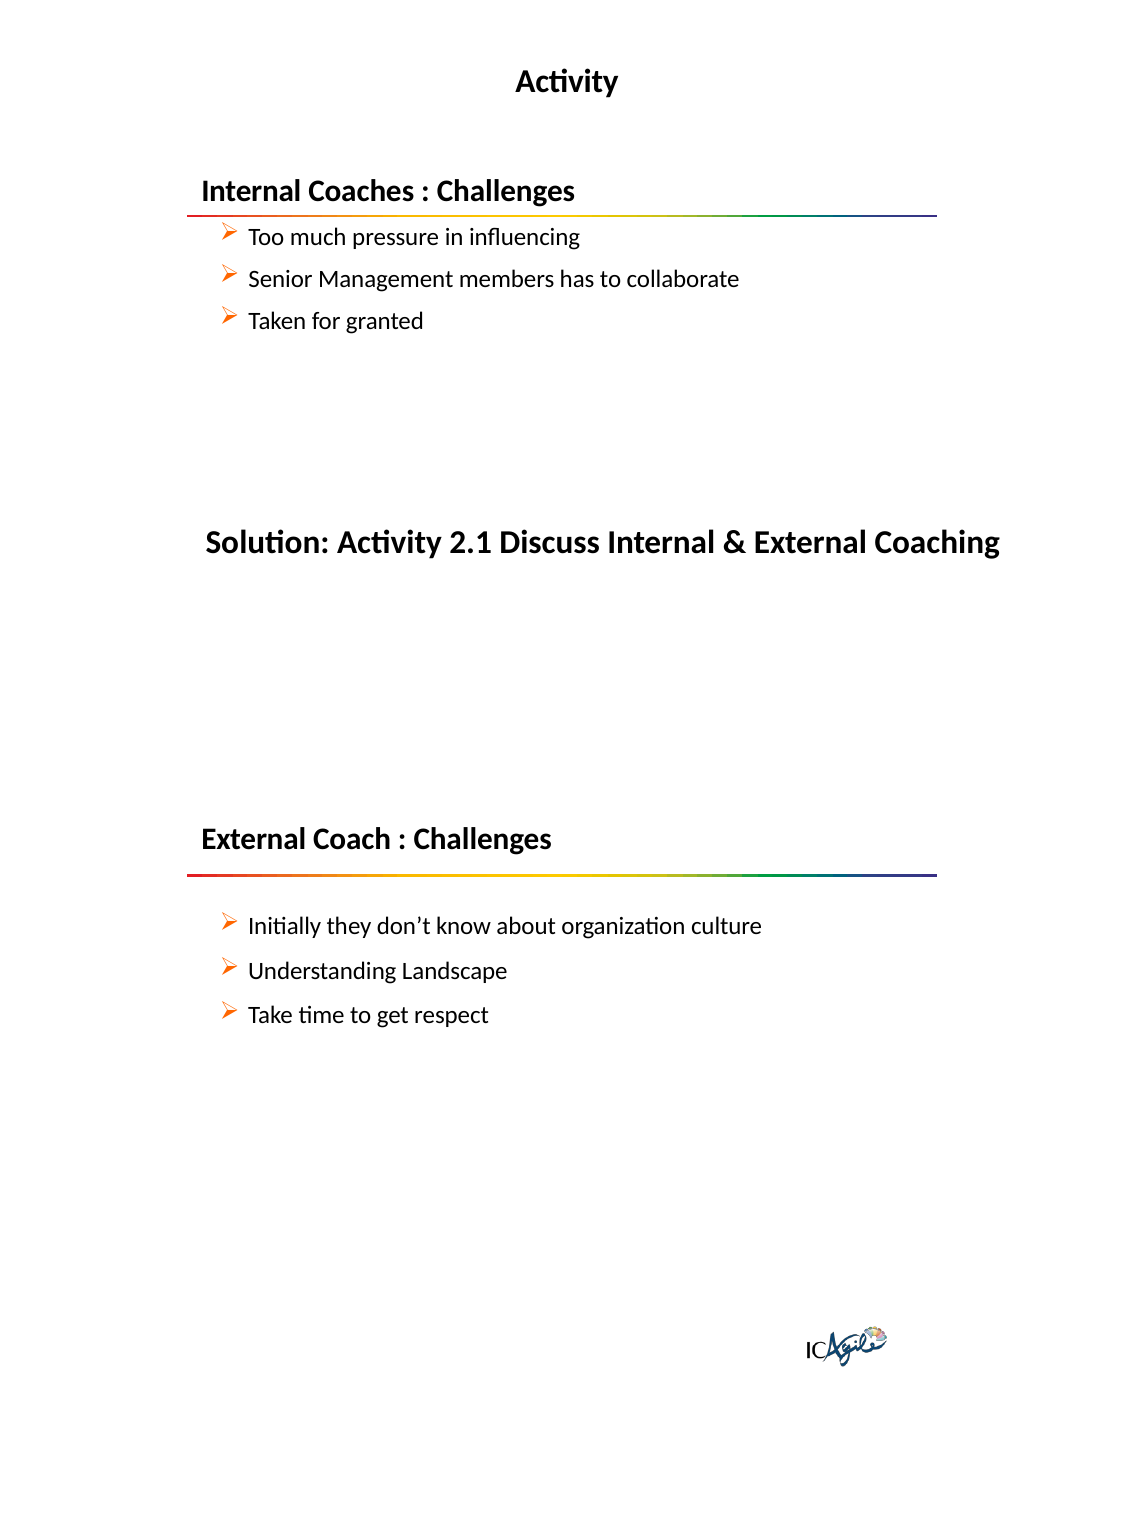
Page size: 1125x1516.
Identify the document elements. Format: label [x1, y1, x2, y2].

text_box [367, 59, 765, 100]
text_box [799, 1323, 893, 1369]
text_box [187, 818, 801, 1029]
text_box [187, 170, 801, 335]
text_box [190, 513, 1024, 568]
